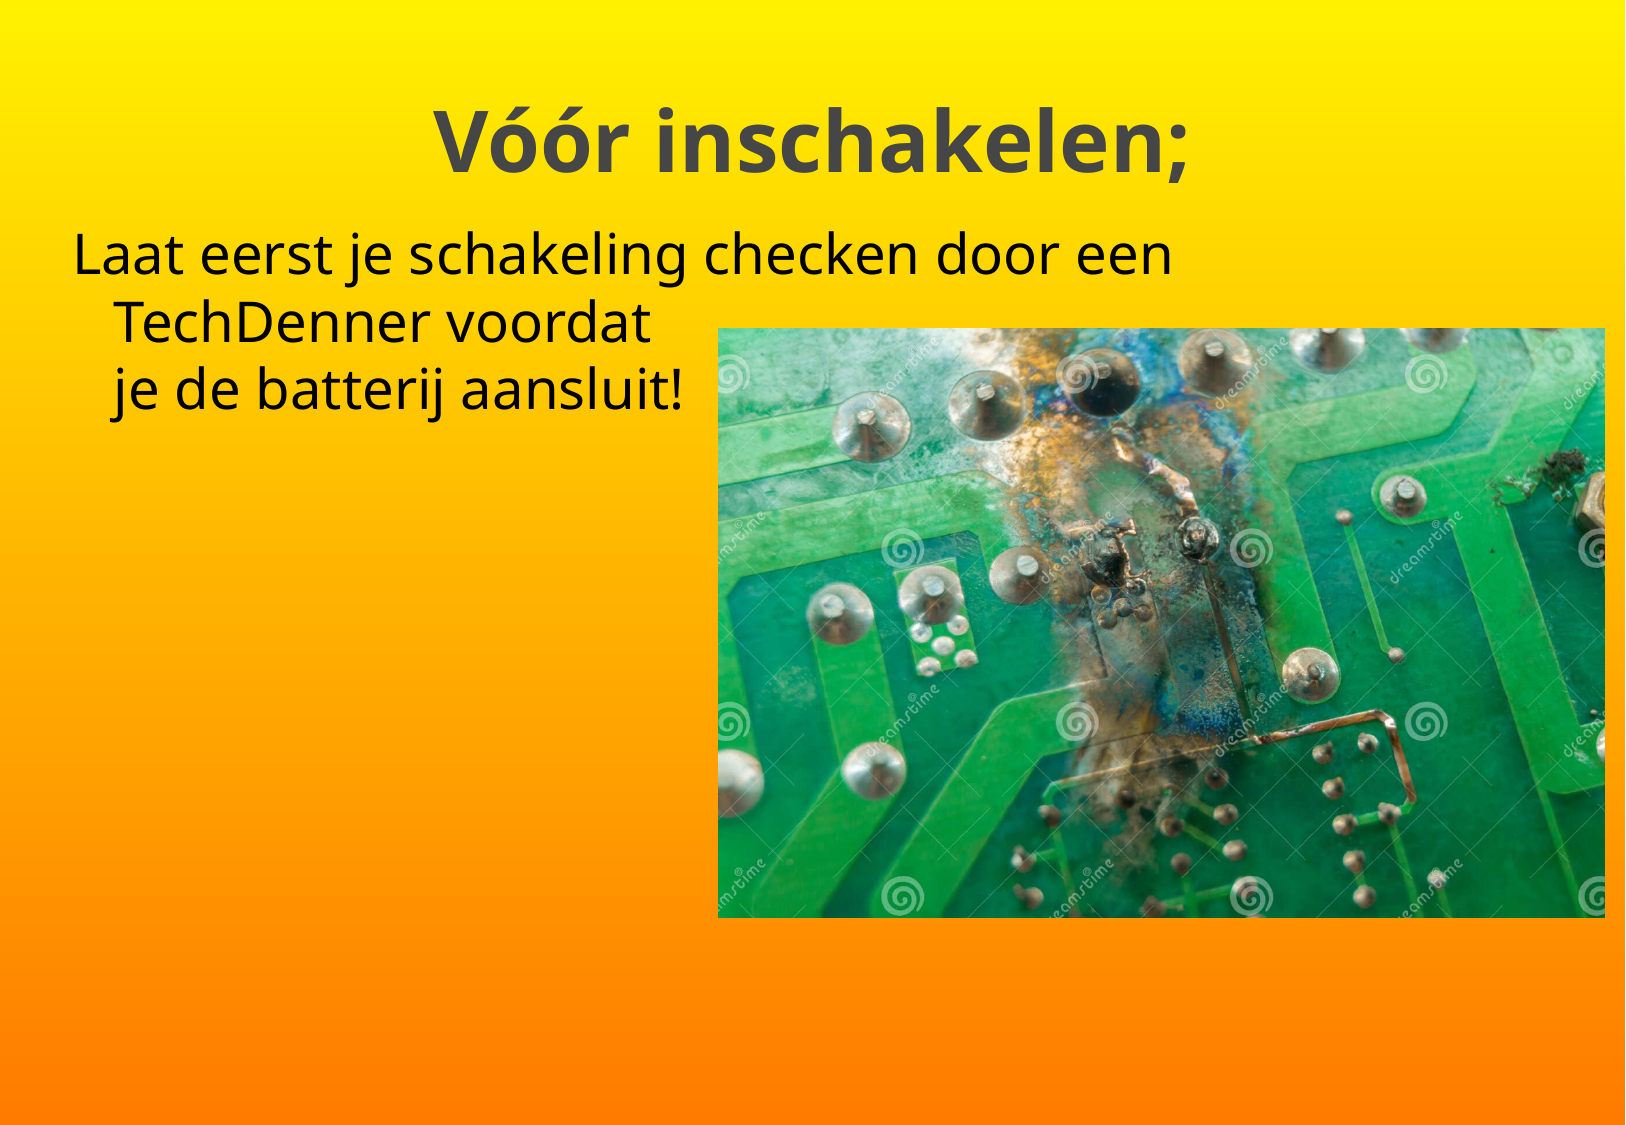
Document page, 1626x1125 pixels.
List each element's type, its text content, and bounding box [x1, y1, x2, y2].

list Laat eerst je schakeling checken door een TechDenner voordat je de batterij aansluit! [39, 210, 1502, 954]
picture [718, 327, 1605, 919]
title Vóór inschakelen; [81, 45, 1544, 233]
